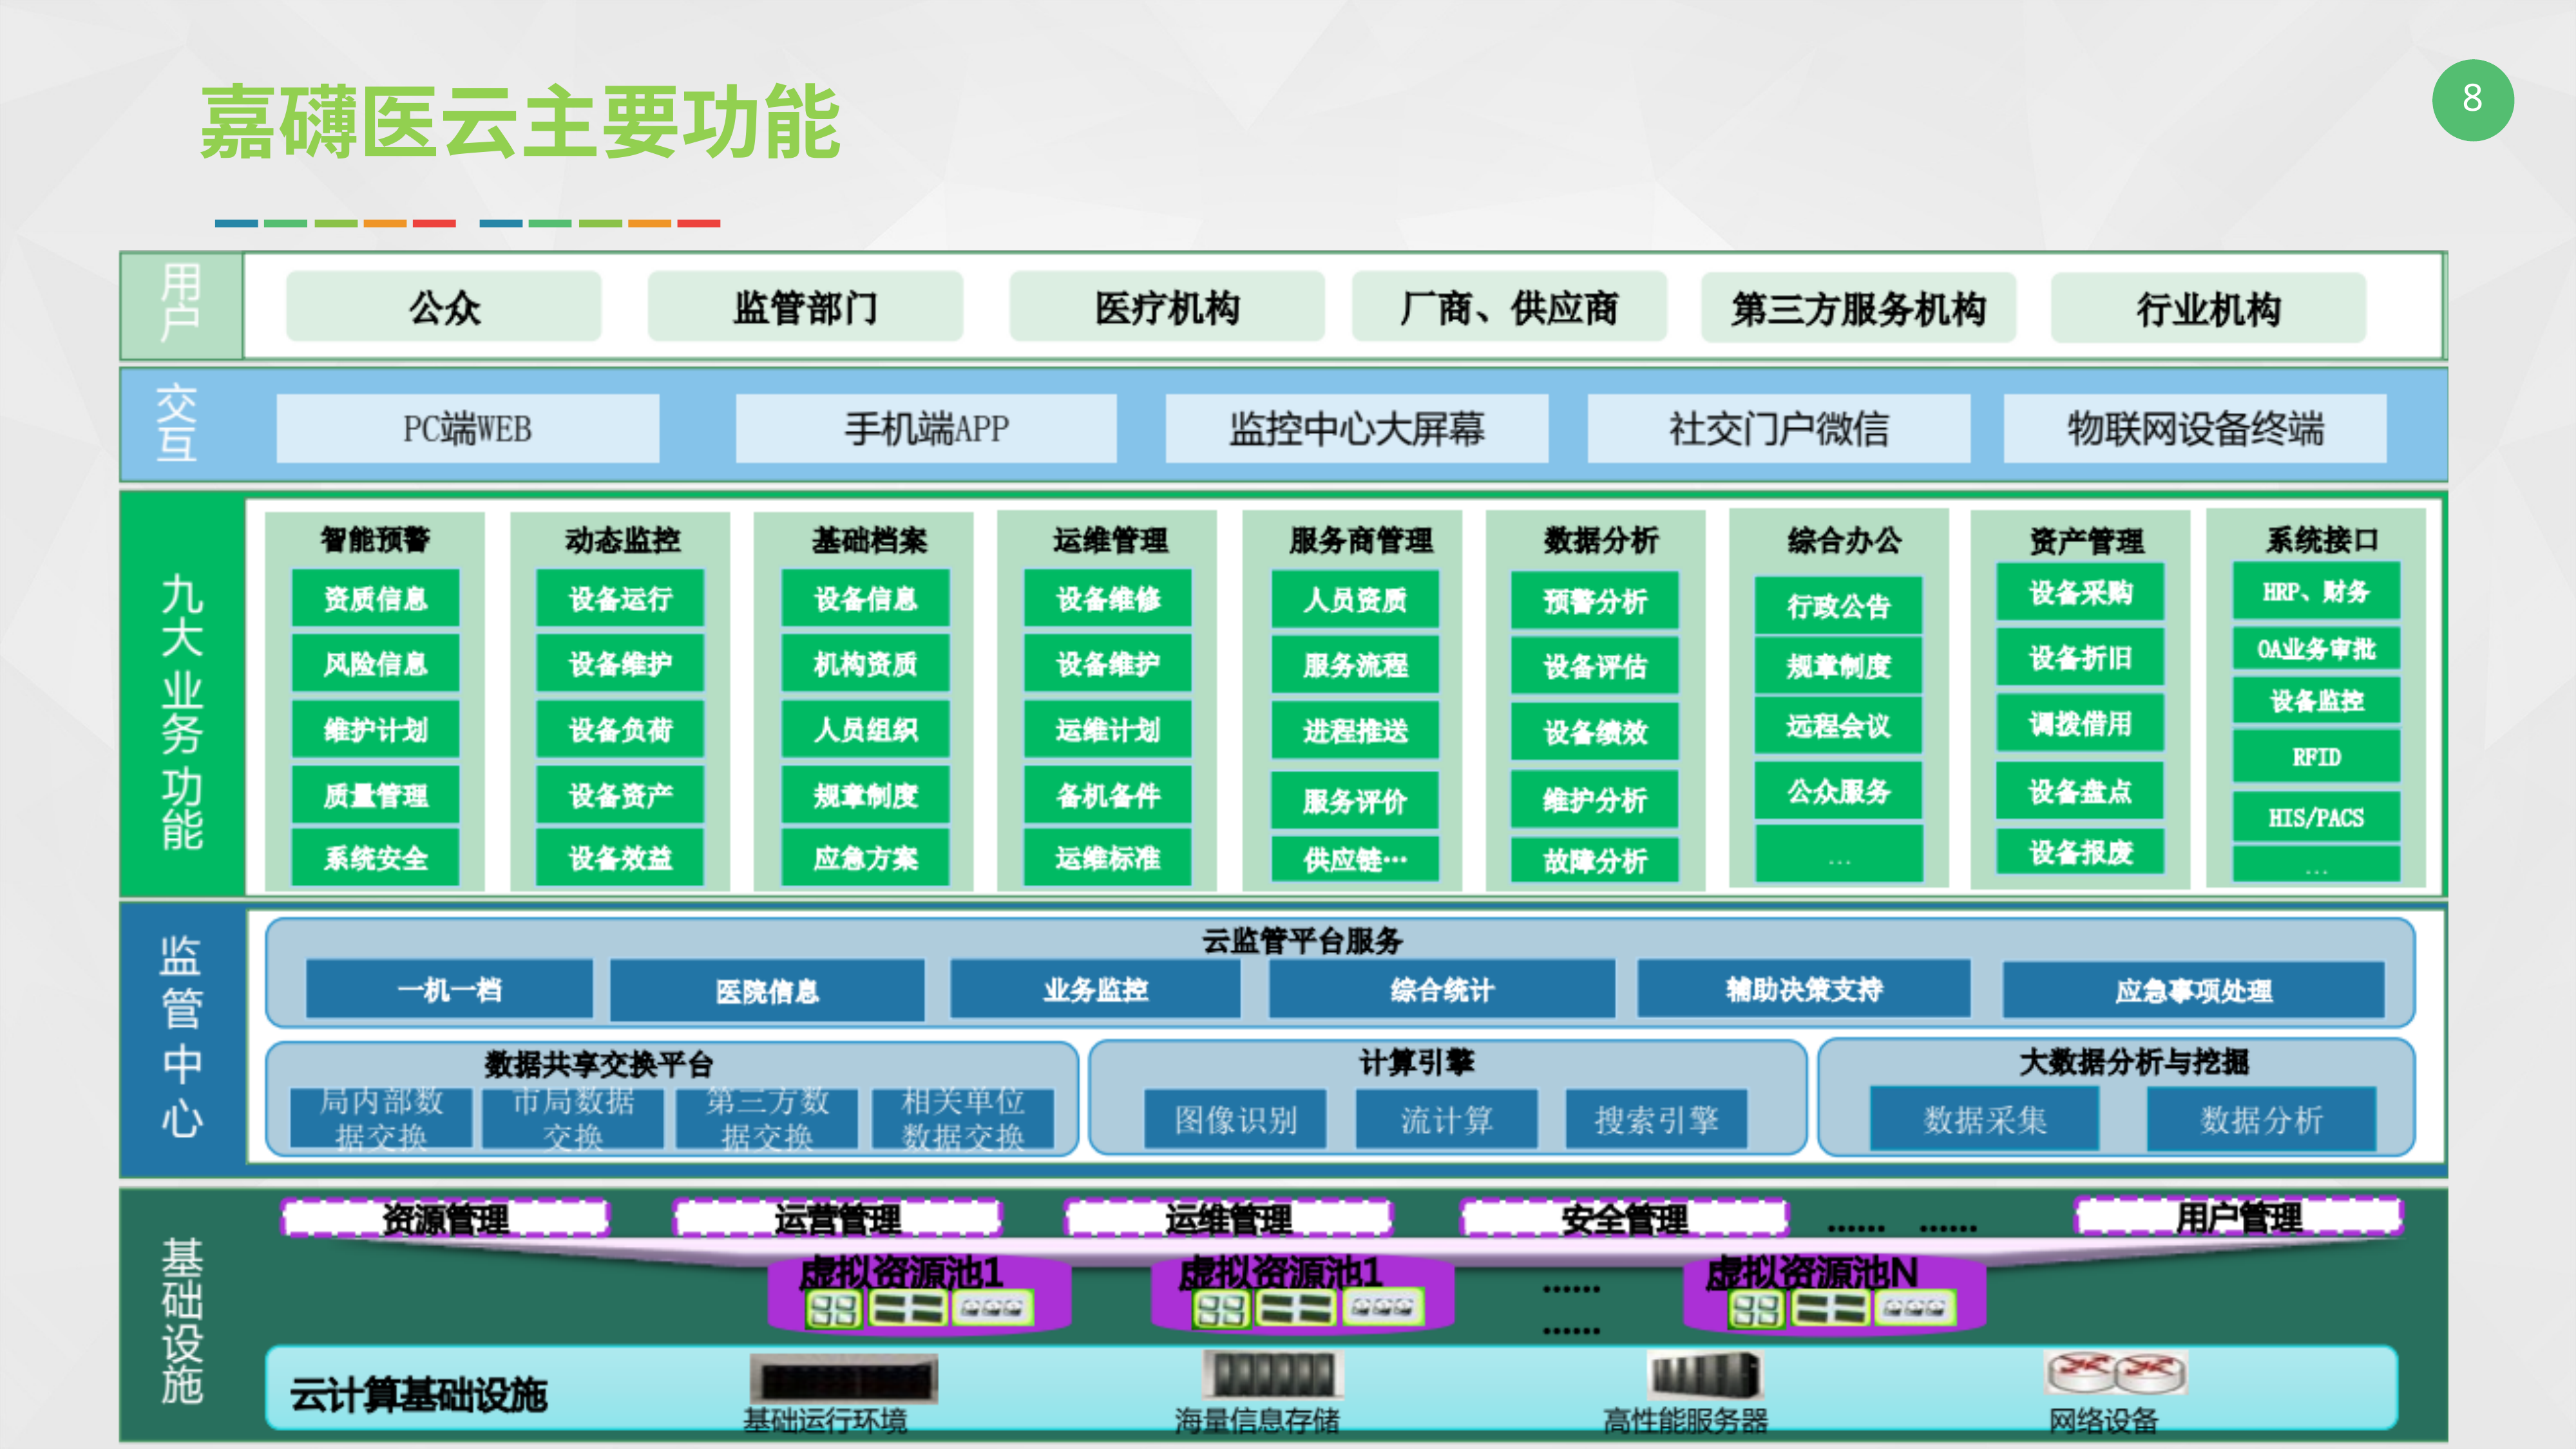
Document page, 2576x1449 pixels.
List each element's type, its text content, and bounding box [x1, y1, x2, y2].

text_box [479, 220, 721, 228]
picture [0, 0, 2576, 1449]
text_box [215, 220, 456, 228]
text_box 嘉礴医云主要功能 [188, 66, 1617, 173]
